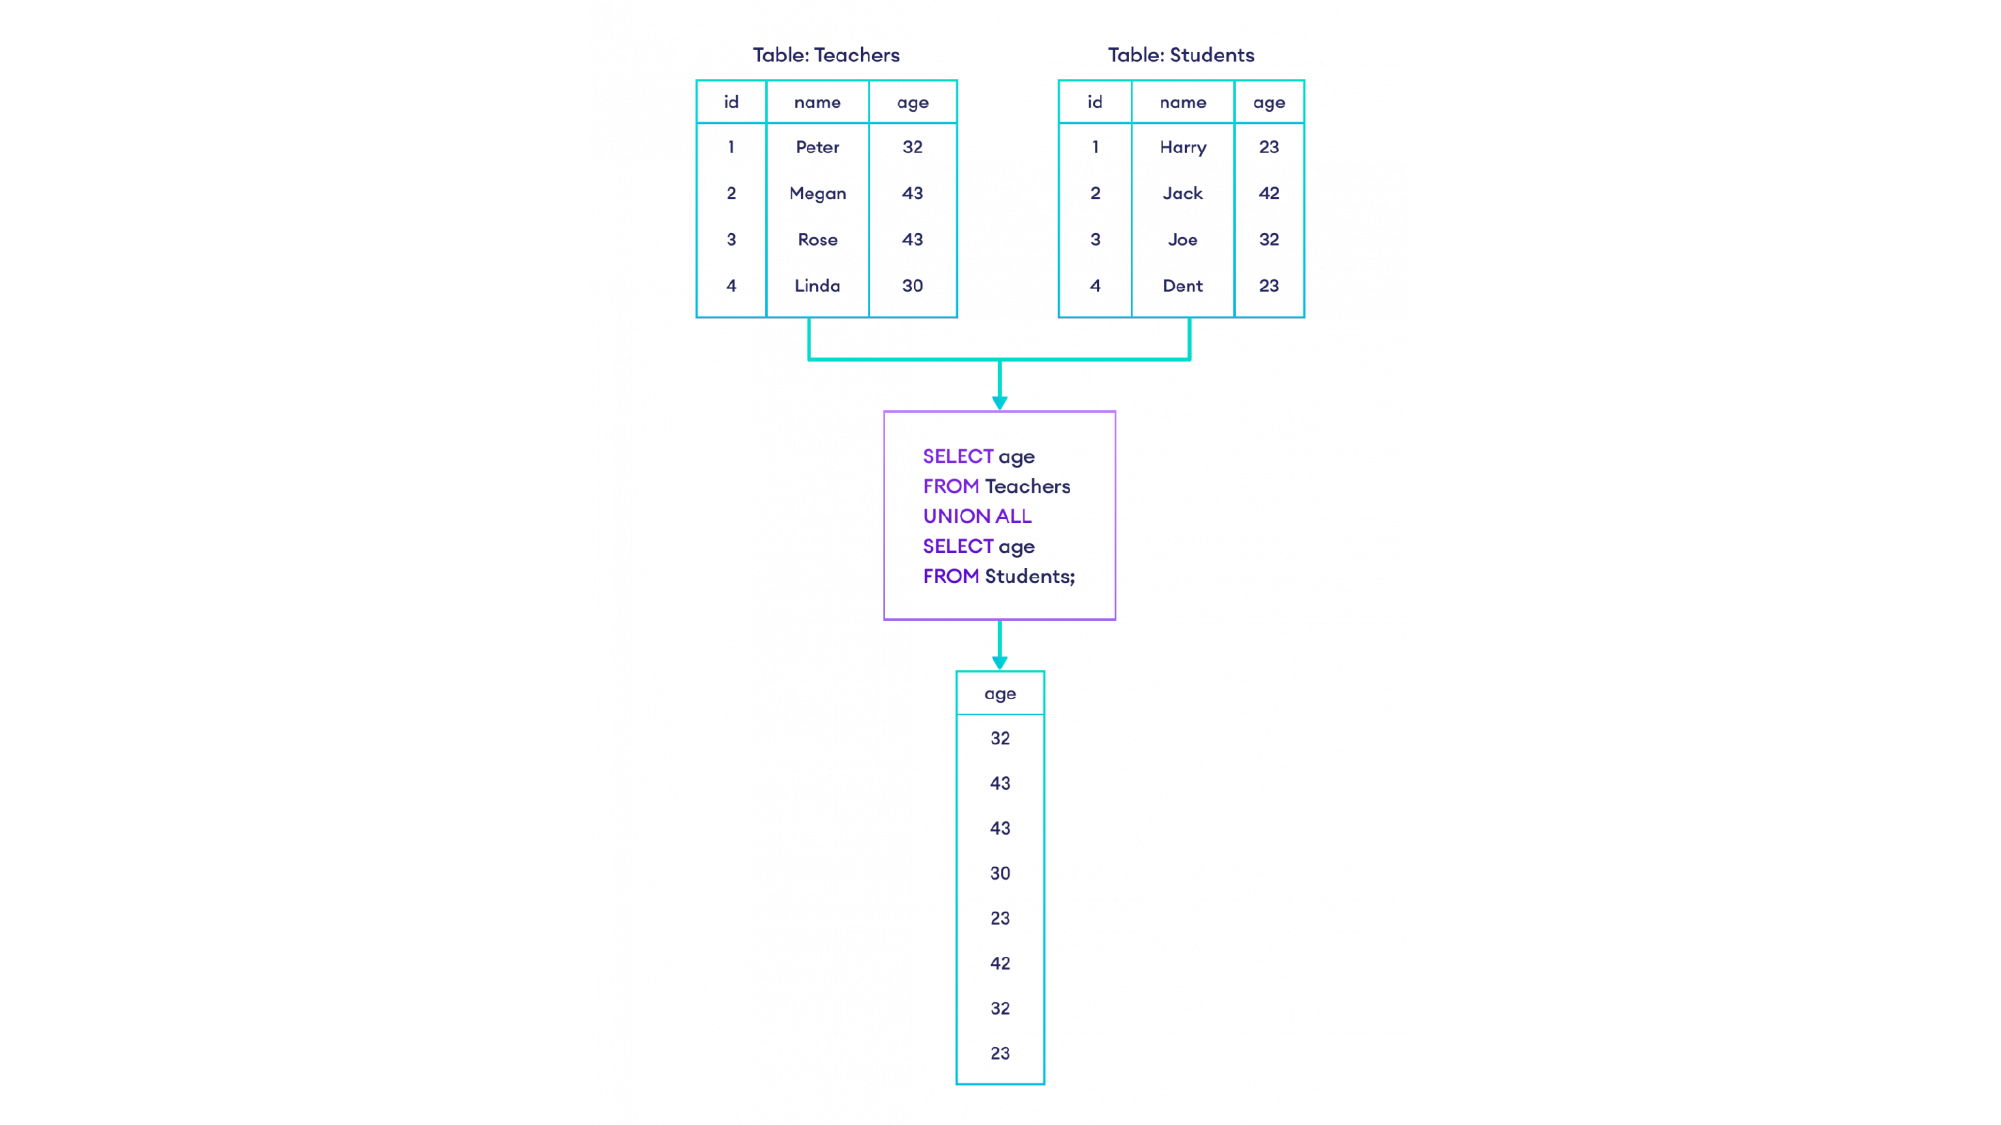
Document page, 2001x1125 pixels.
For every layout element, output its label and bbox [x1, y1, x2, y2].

picture [591, 0, 1409, 1125]
